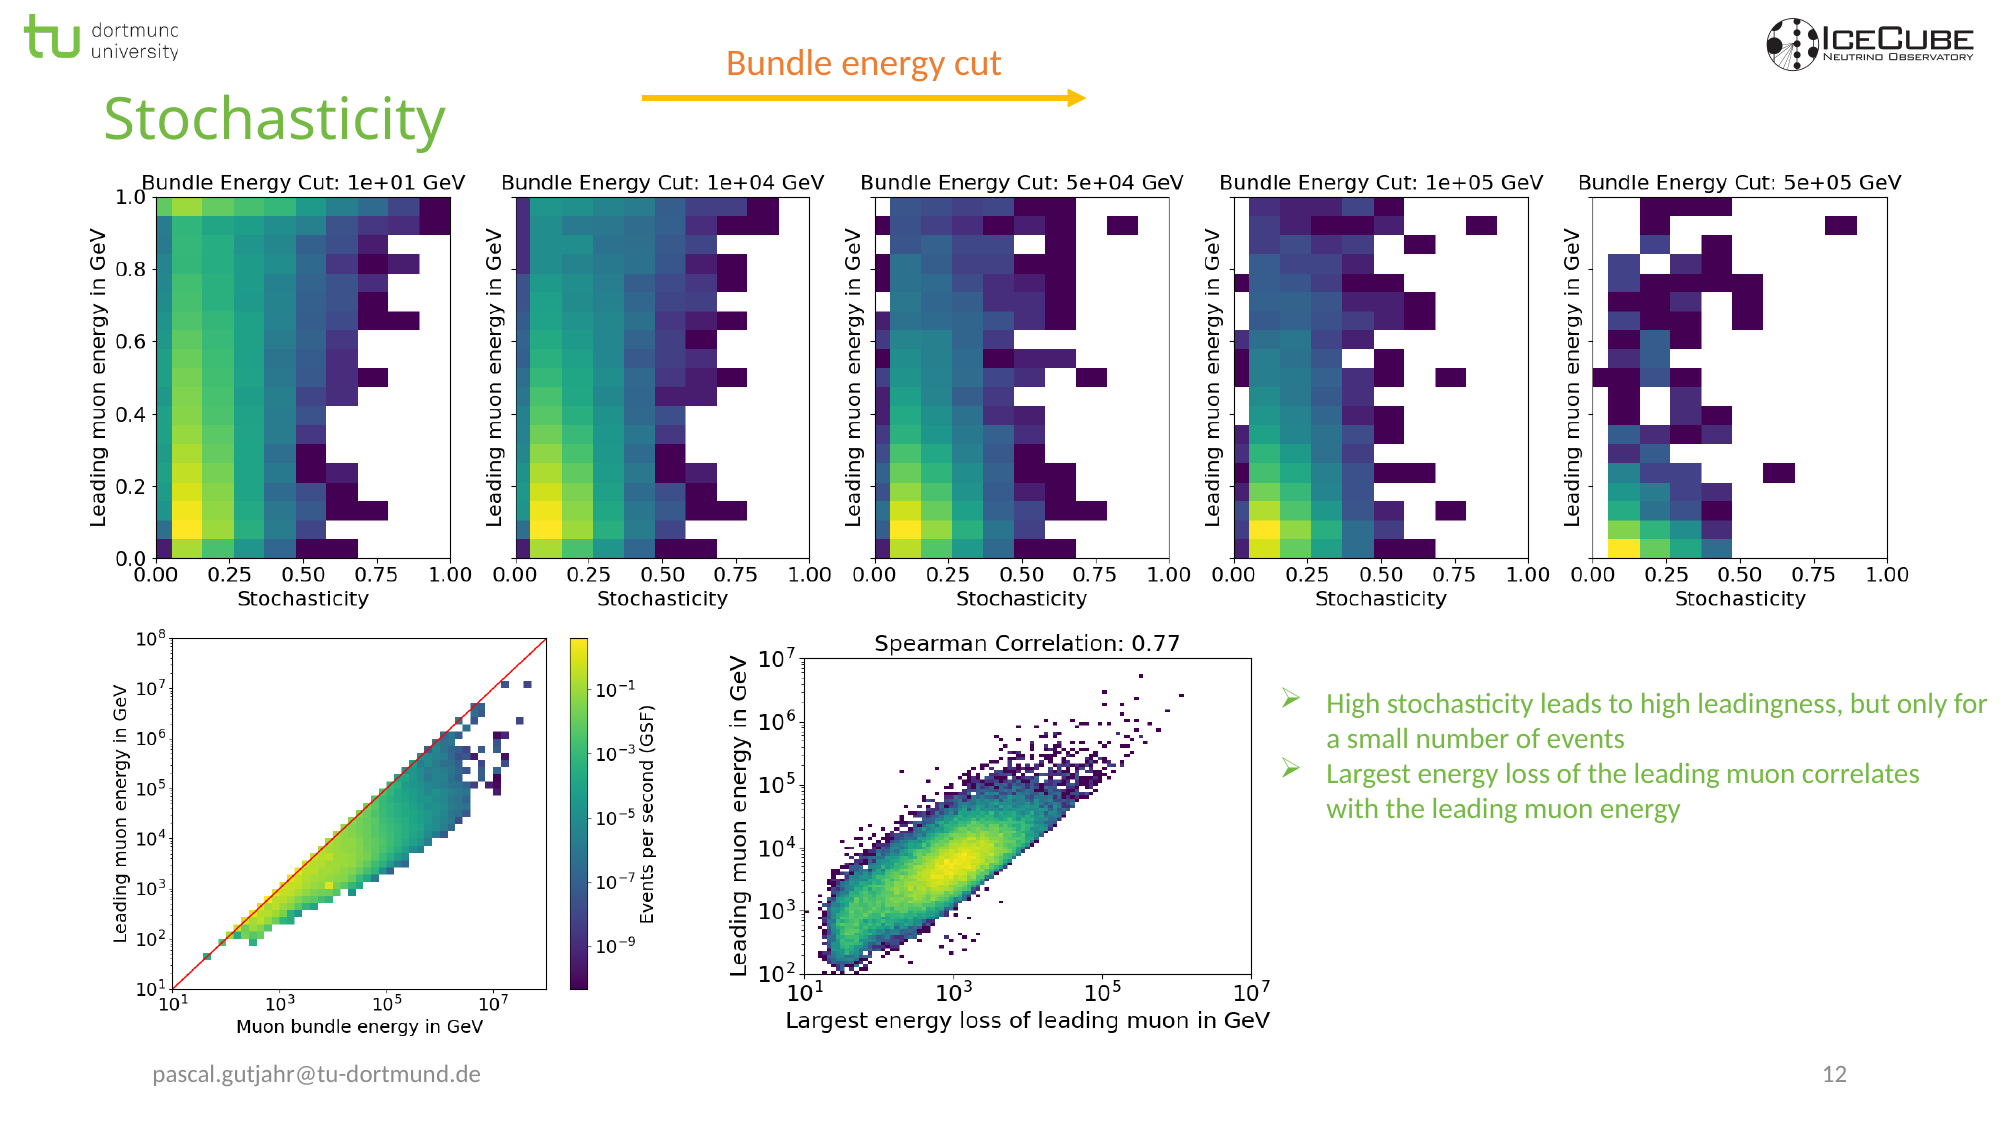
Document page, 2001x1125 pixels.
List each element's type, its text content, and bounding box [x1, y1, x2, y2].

picture [721, 625, 1279, 1041]
text_box High stochasticity leads to high leadingness, but only for a small number of events Largest energy loss of the leading muon correlates with the leading muon energy [1279, 676, 2000, 832]
slide_number pascal.gutjahr@tu-dortmund.de [137, 1043, 588, 1103]
text_box Bundle energy cut [711, 30, 1018, 91]
picture [106, 623, 663, 1043]
title Stochasticity [88, 59, 1977, 182]
slide_number 12 [1412, 1042, 1863, 1103]
picture [81, 165, 1919, 618]
